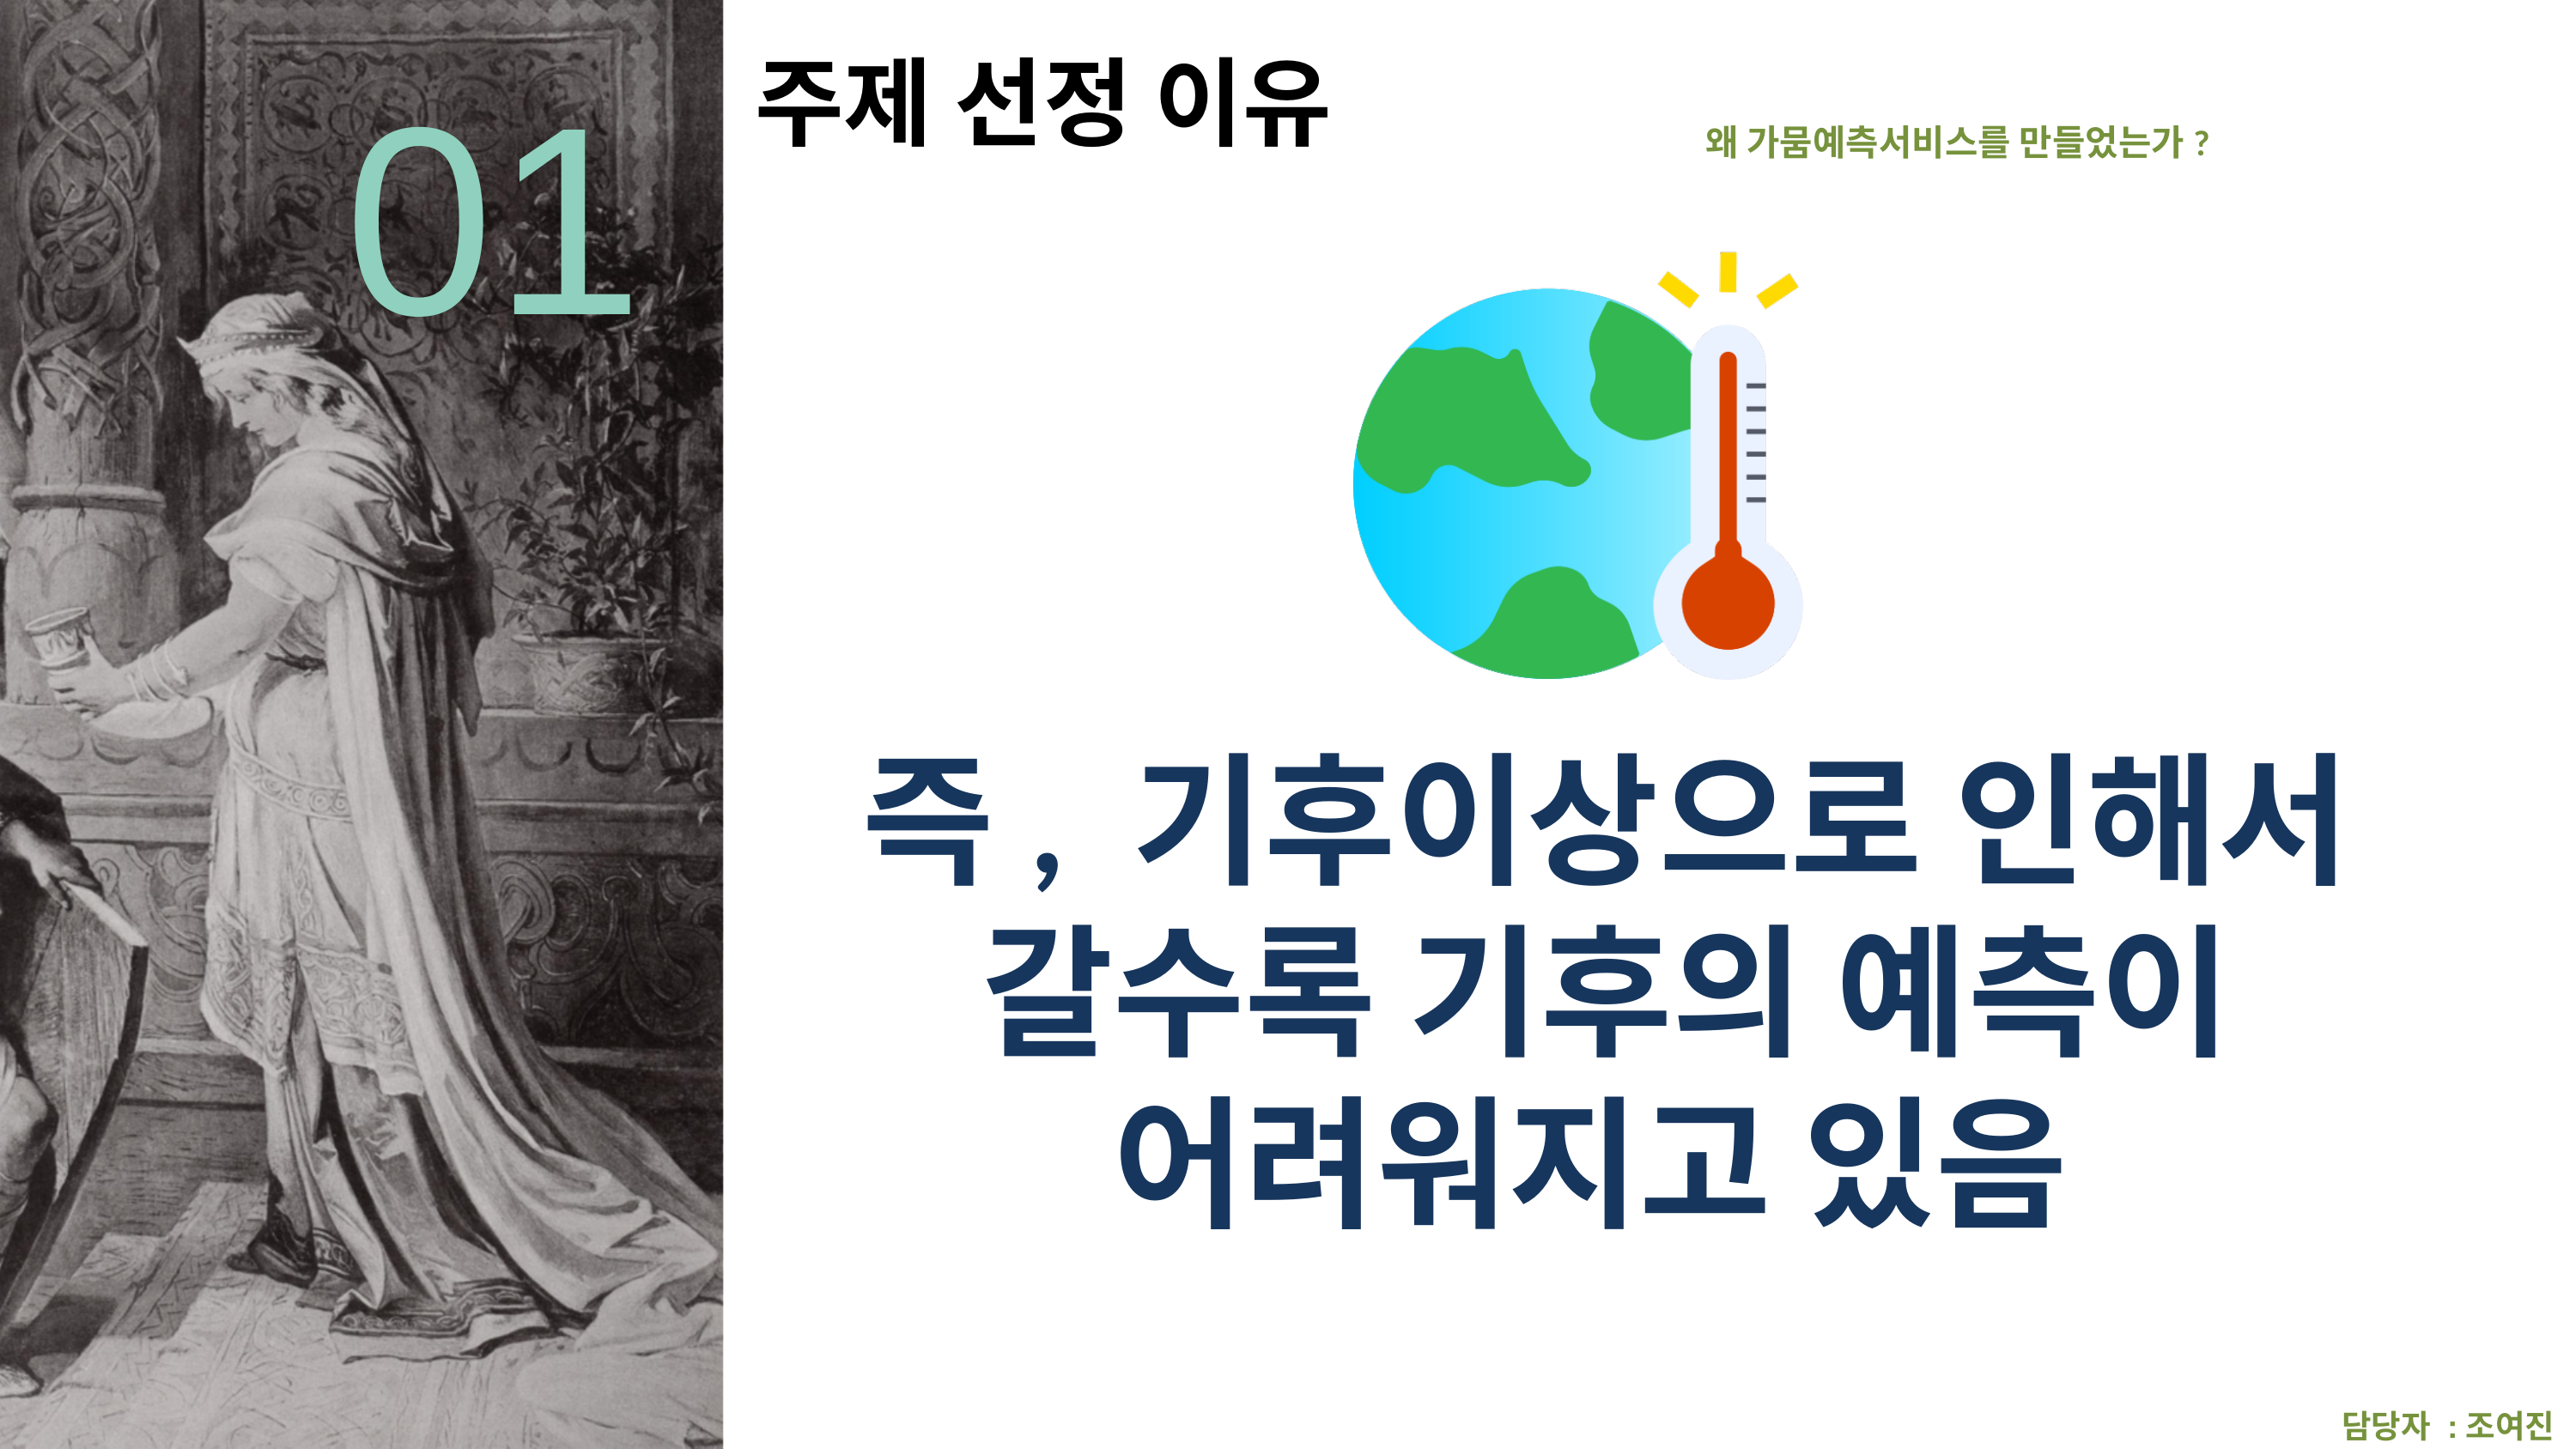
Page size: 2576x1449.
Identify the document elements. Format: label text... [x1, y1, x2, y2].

picture [1352, 228, 1804, 681]
text_box 주제 선정 이유 [742, 35, 2576, 165]
text_box 왜 가뭄예측서비스를 만들었는가? [1692, 113, 2295, 170]
picture [0, 0, 725, 1449]
text_box 담당자 :조여진 [1718, 1399, 2576, 1449]
text_box 즉, 기후이상으로 인해서 갈수록 기후의 예측이 어려워지고 있음 [810, 724, 2404, 1252]
